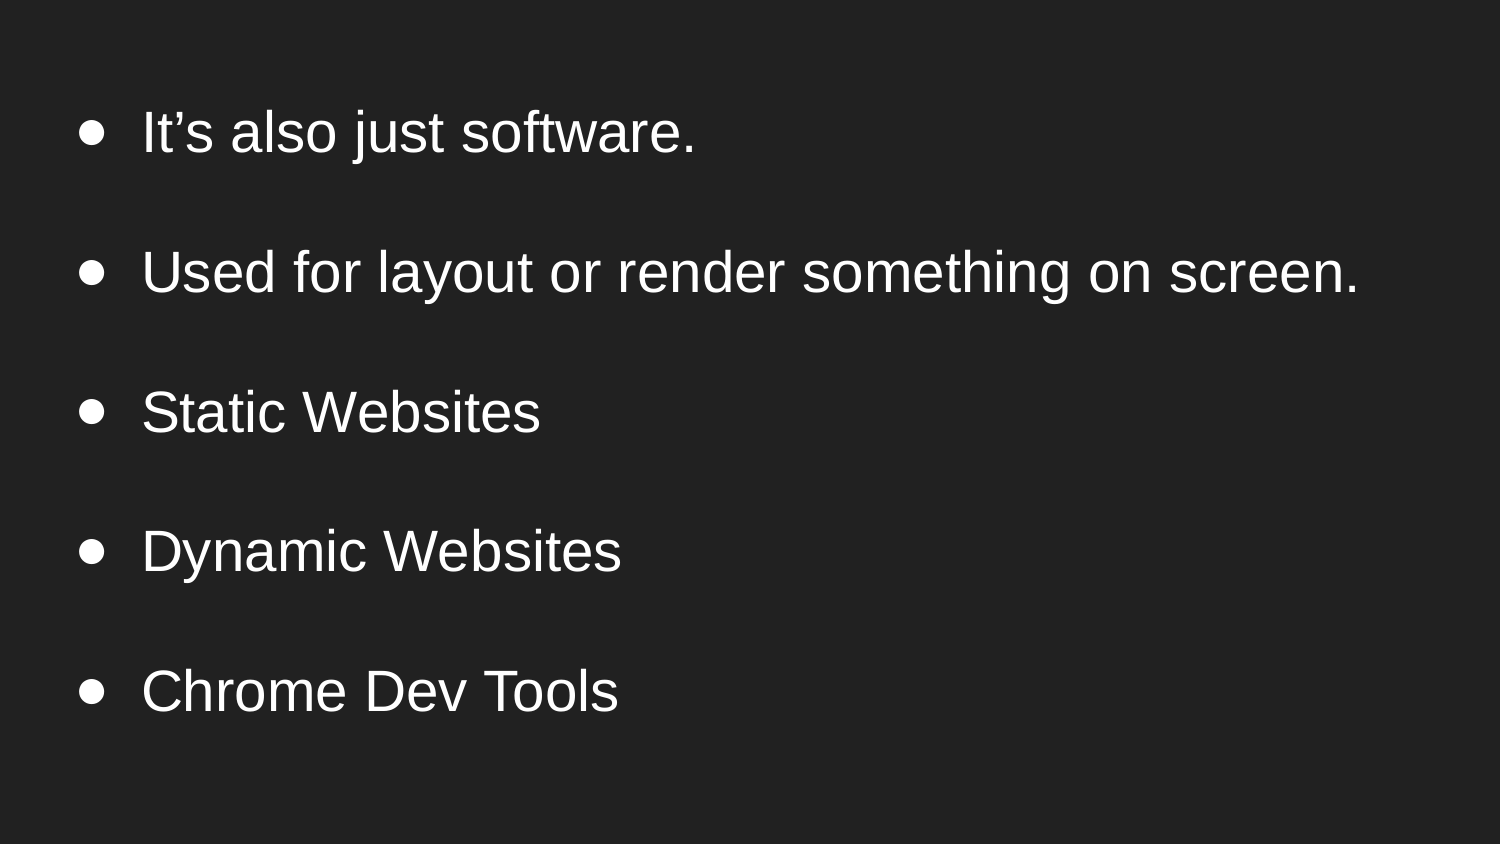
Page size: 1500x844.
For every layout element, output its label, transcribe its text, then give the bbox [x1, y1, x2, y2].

subtitle It’s also just software. Used for layout or render something on screen. Static Websites Dynamic Websites Chrome Dev Tools [51, 79, 1449, 765]
